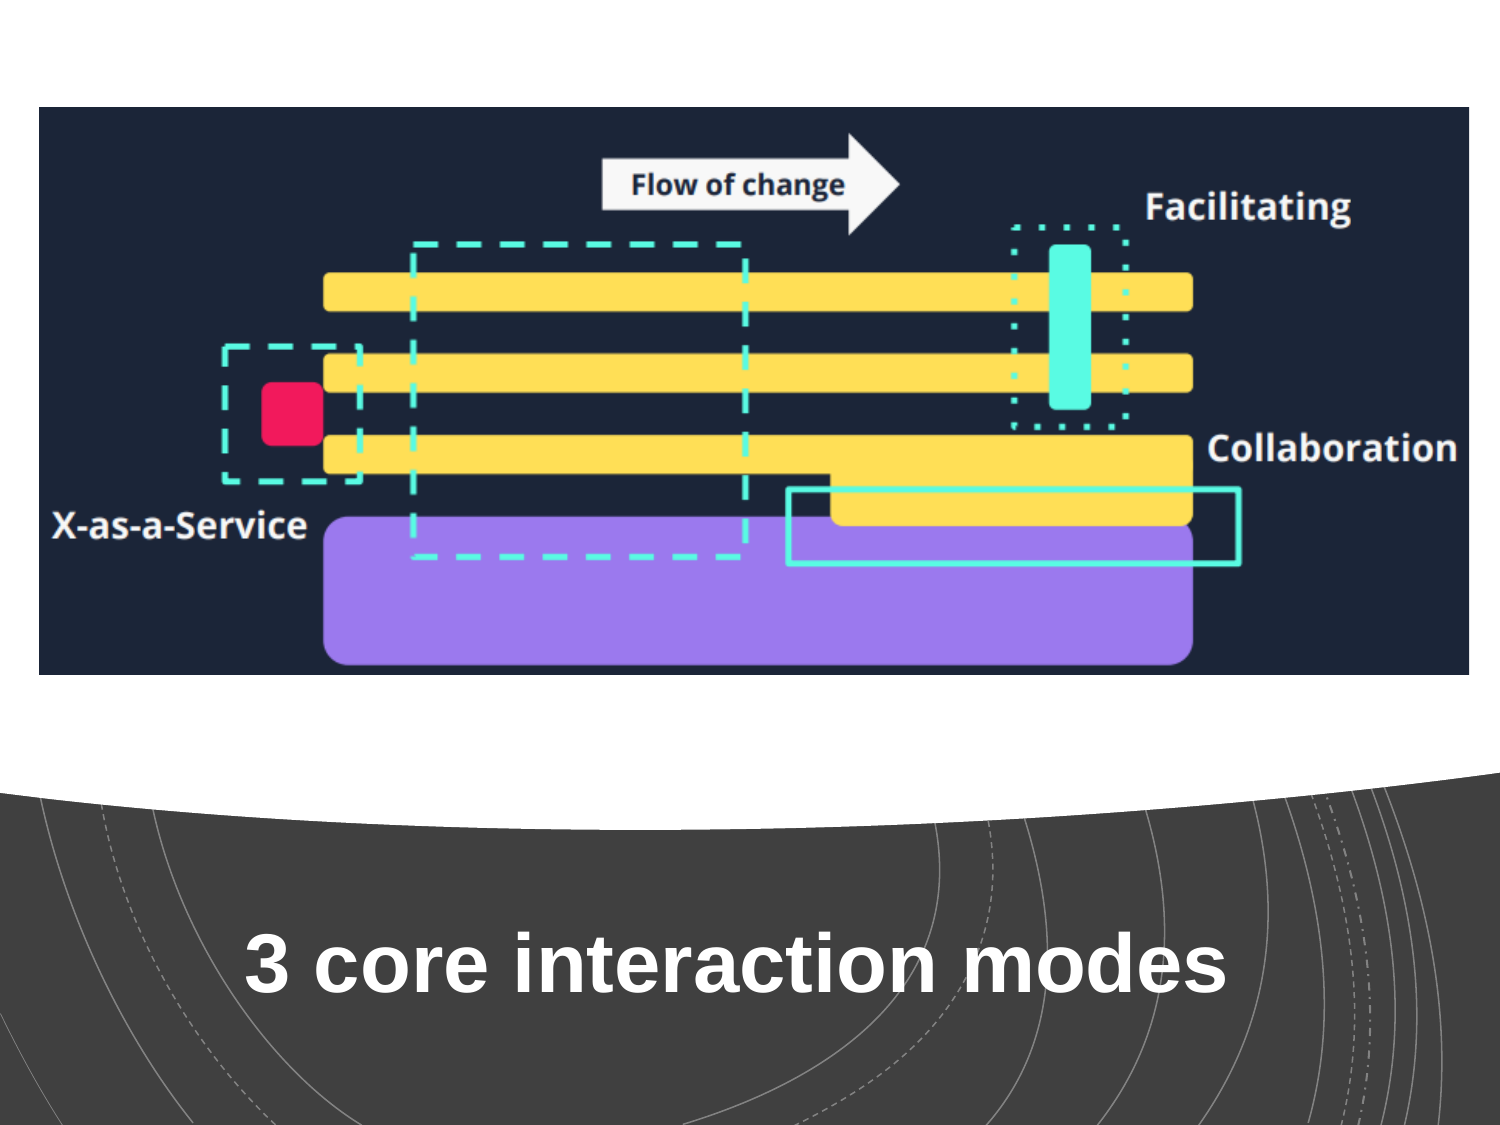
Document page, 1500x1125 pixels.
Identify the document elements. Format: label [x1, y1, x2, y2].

text_box [38, 107, 1470, 675]
text_box [0, 0, 1500, 1125]
